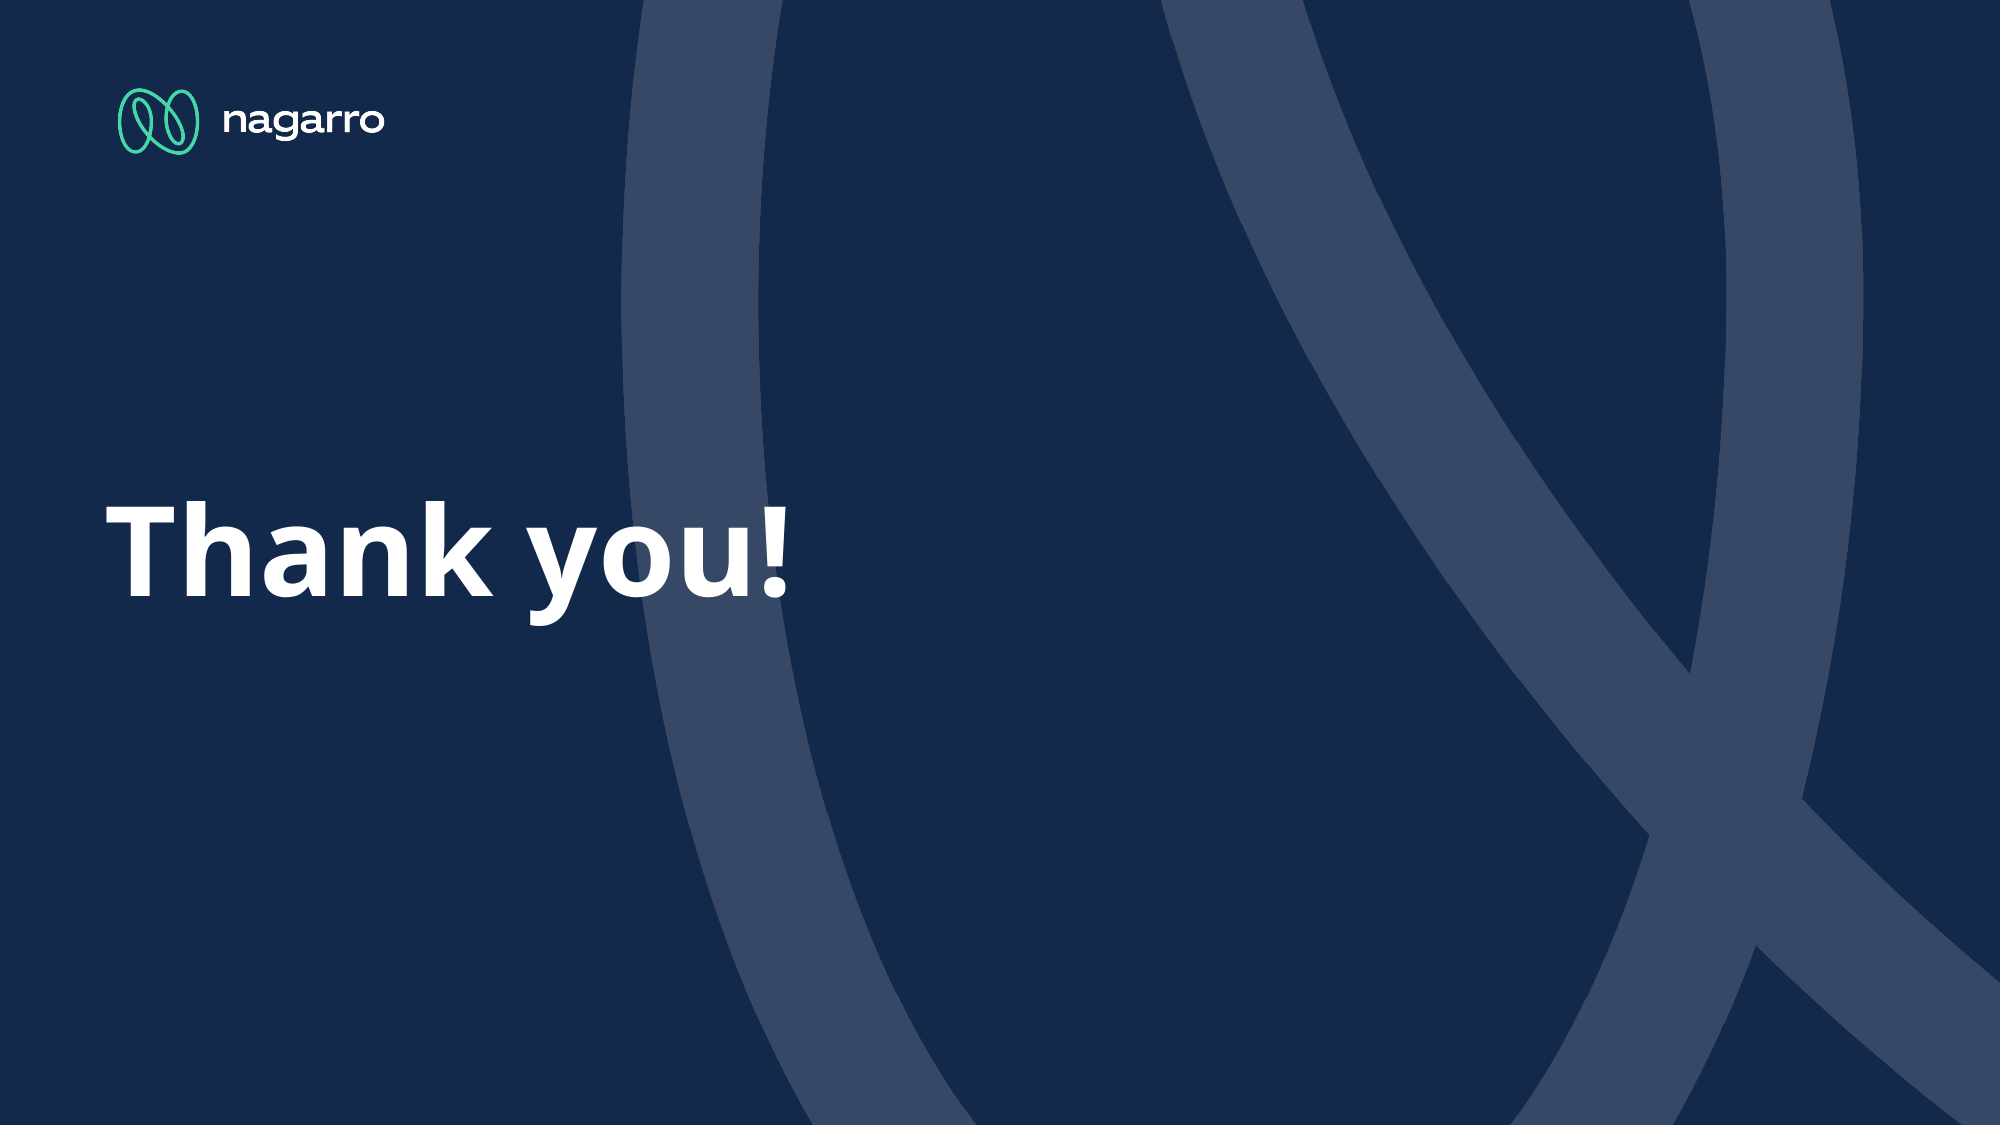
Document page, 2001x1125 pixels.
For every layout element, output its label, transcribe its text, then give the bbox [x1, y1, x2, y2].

picture [88, 0, 414, 244]
title Thank you! [104, 416, 1692, 619]
picture [621, 0, 2000, 1125]
